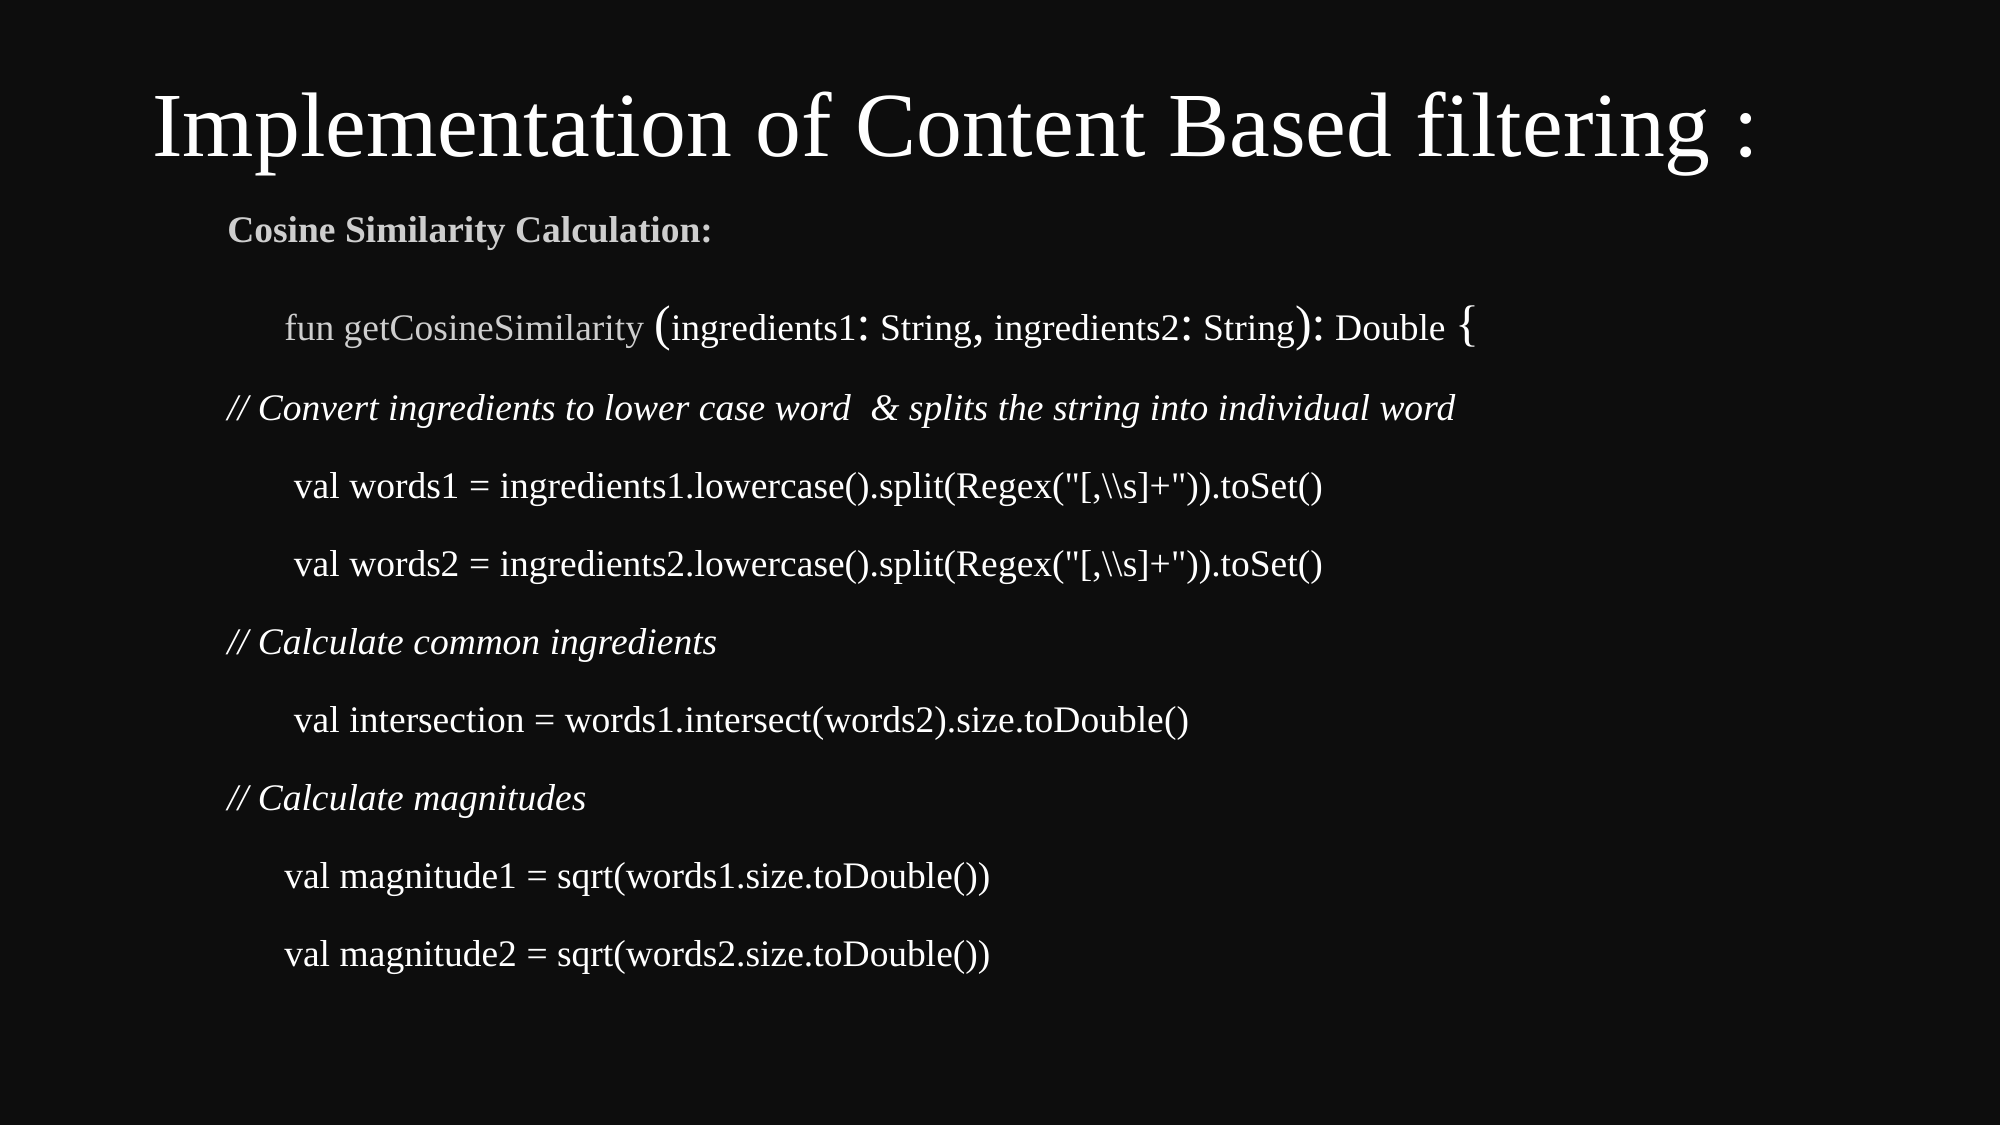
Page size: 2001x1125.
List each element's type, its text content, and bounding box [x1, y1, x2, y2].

title Implementation of Content Based filtering : [137, 51, 1863, 174]
list Cosine Similarity Calculation: fun getCosineSimilarity (ingredients1: String, ingredients2: String): Double { // Convert ingredients to lower case word & splits the string into individual word val words1 = ingredients1.lowercase().split(Regex("[,\\s]+")).toSet() val words2 = ingredients2.lowercase().split(Regex("[,\\s]+")).toSet() // Calculate common ingredients val intersection = words1.intersect(words2).size.toDouble() // Calculate magnitudes val magnitude1 = sqrt(words1.size.toDouble()) val magnitude2 = sqrt(words2.size.toDouble()) [137, 174, 1880, 1057]
